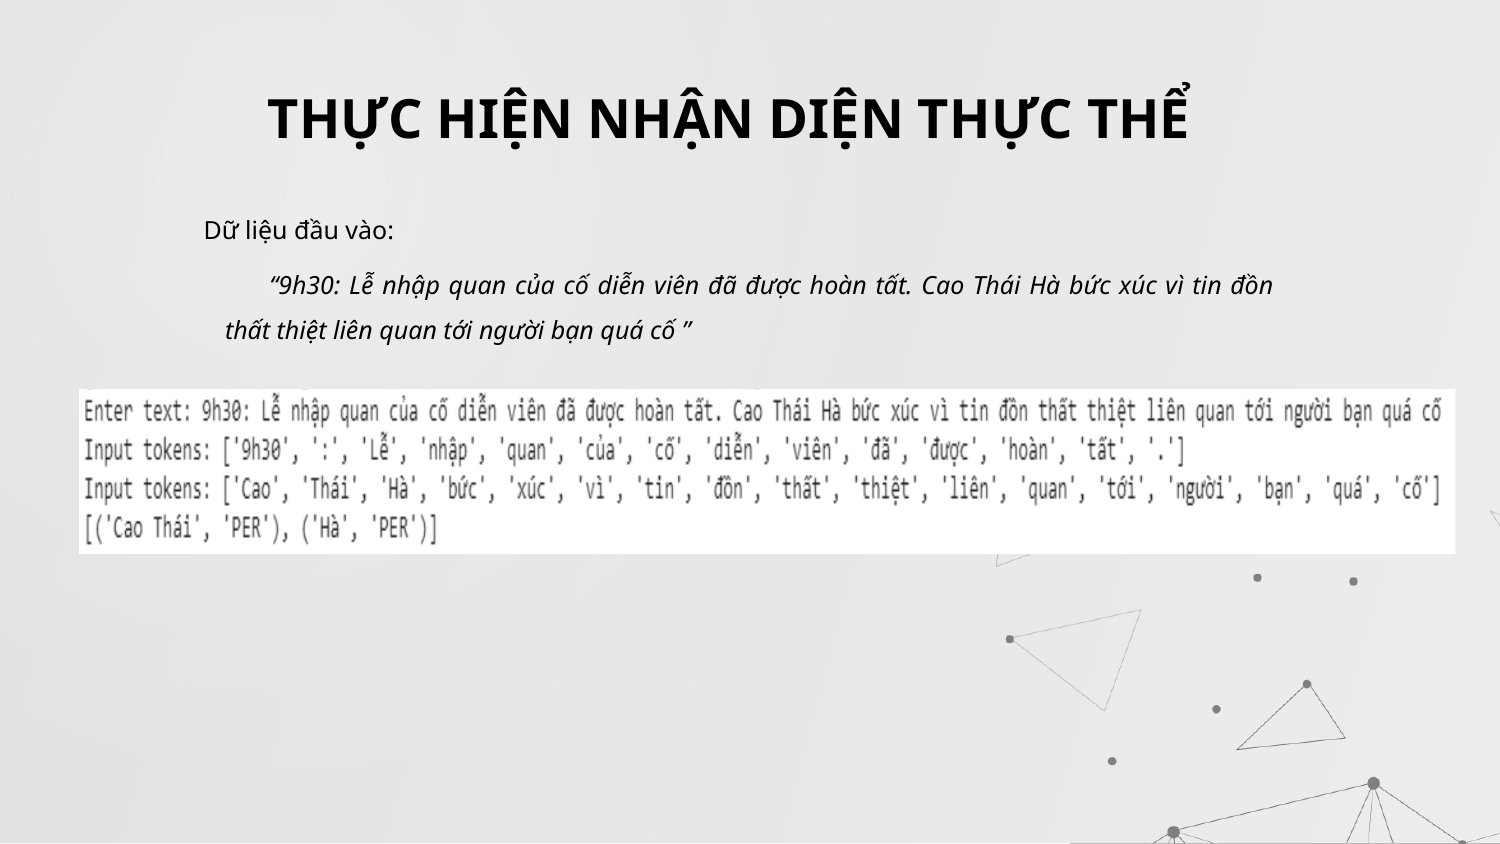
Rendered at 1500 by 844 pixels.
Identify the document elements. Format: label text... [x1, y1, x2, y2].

picture [0, 0, 1500, 844]
title THỰC HIỆN NHẬN DIỆN THỰC THỂ [177, 36, 1356, 193]
text_box “9h30: Lễ nhập quan của cố diễn viên đã được hoàn tất. Cao Thái Hà bức xúc vì tin đồn thất thiệt liên quan tới người bạn quá cố ” [210, 247, 1290, 353]
text_box Dữ liệu đầu vào: [188, 192, 939, 252]
